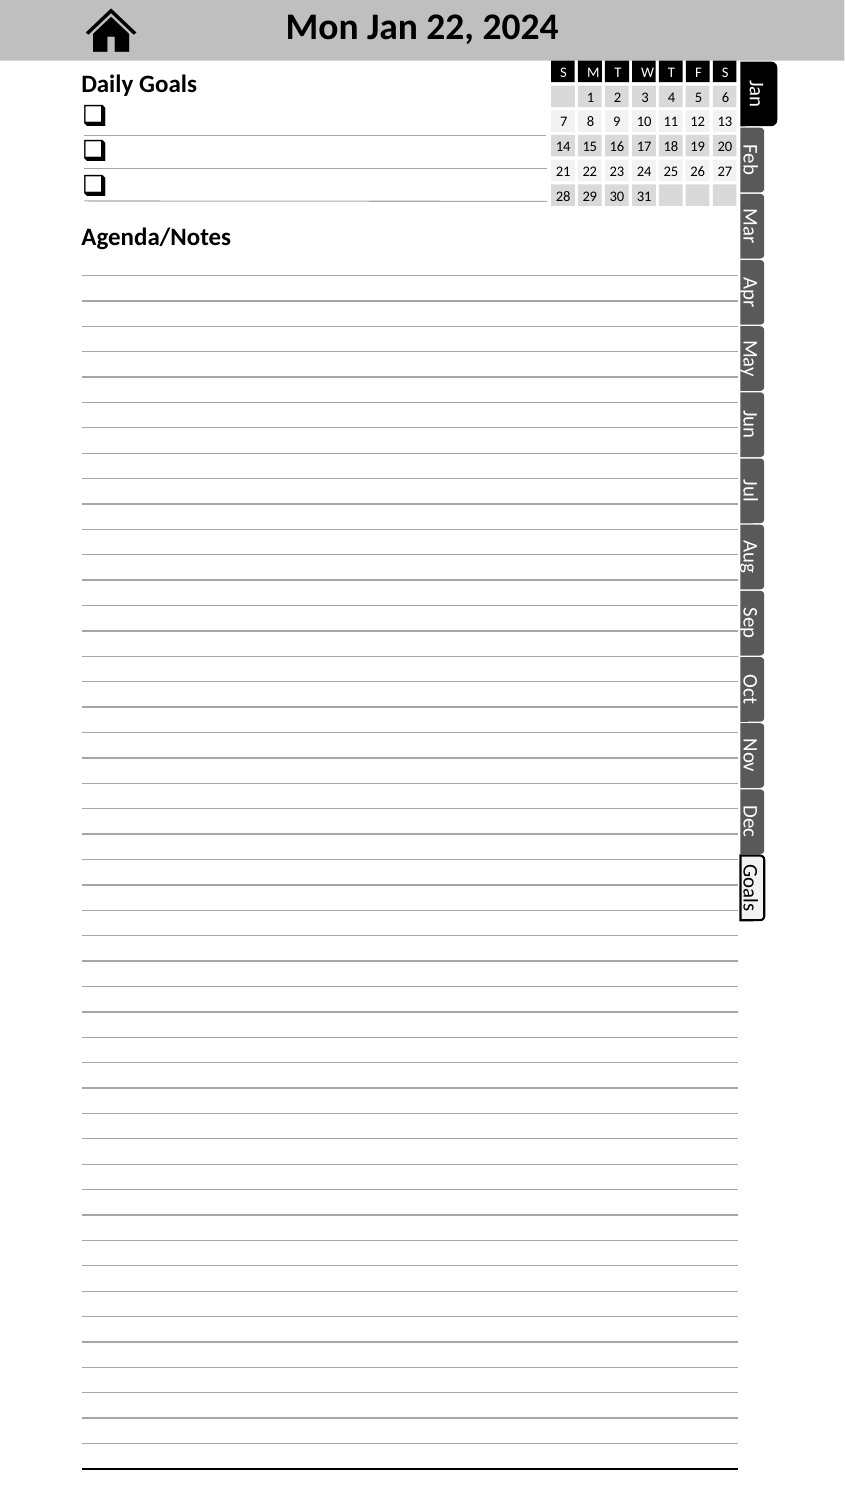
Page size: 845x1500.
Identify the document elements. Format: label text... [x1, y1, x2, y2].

picture [82, 1, 140, 59]
list Mon Jan 22, 2024 [190, 0, 655, 61]
